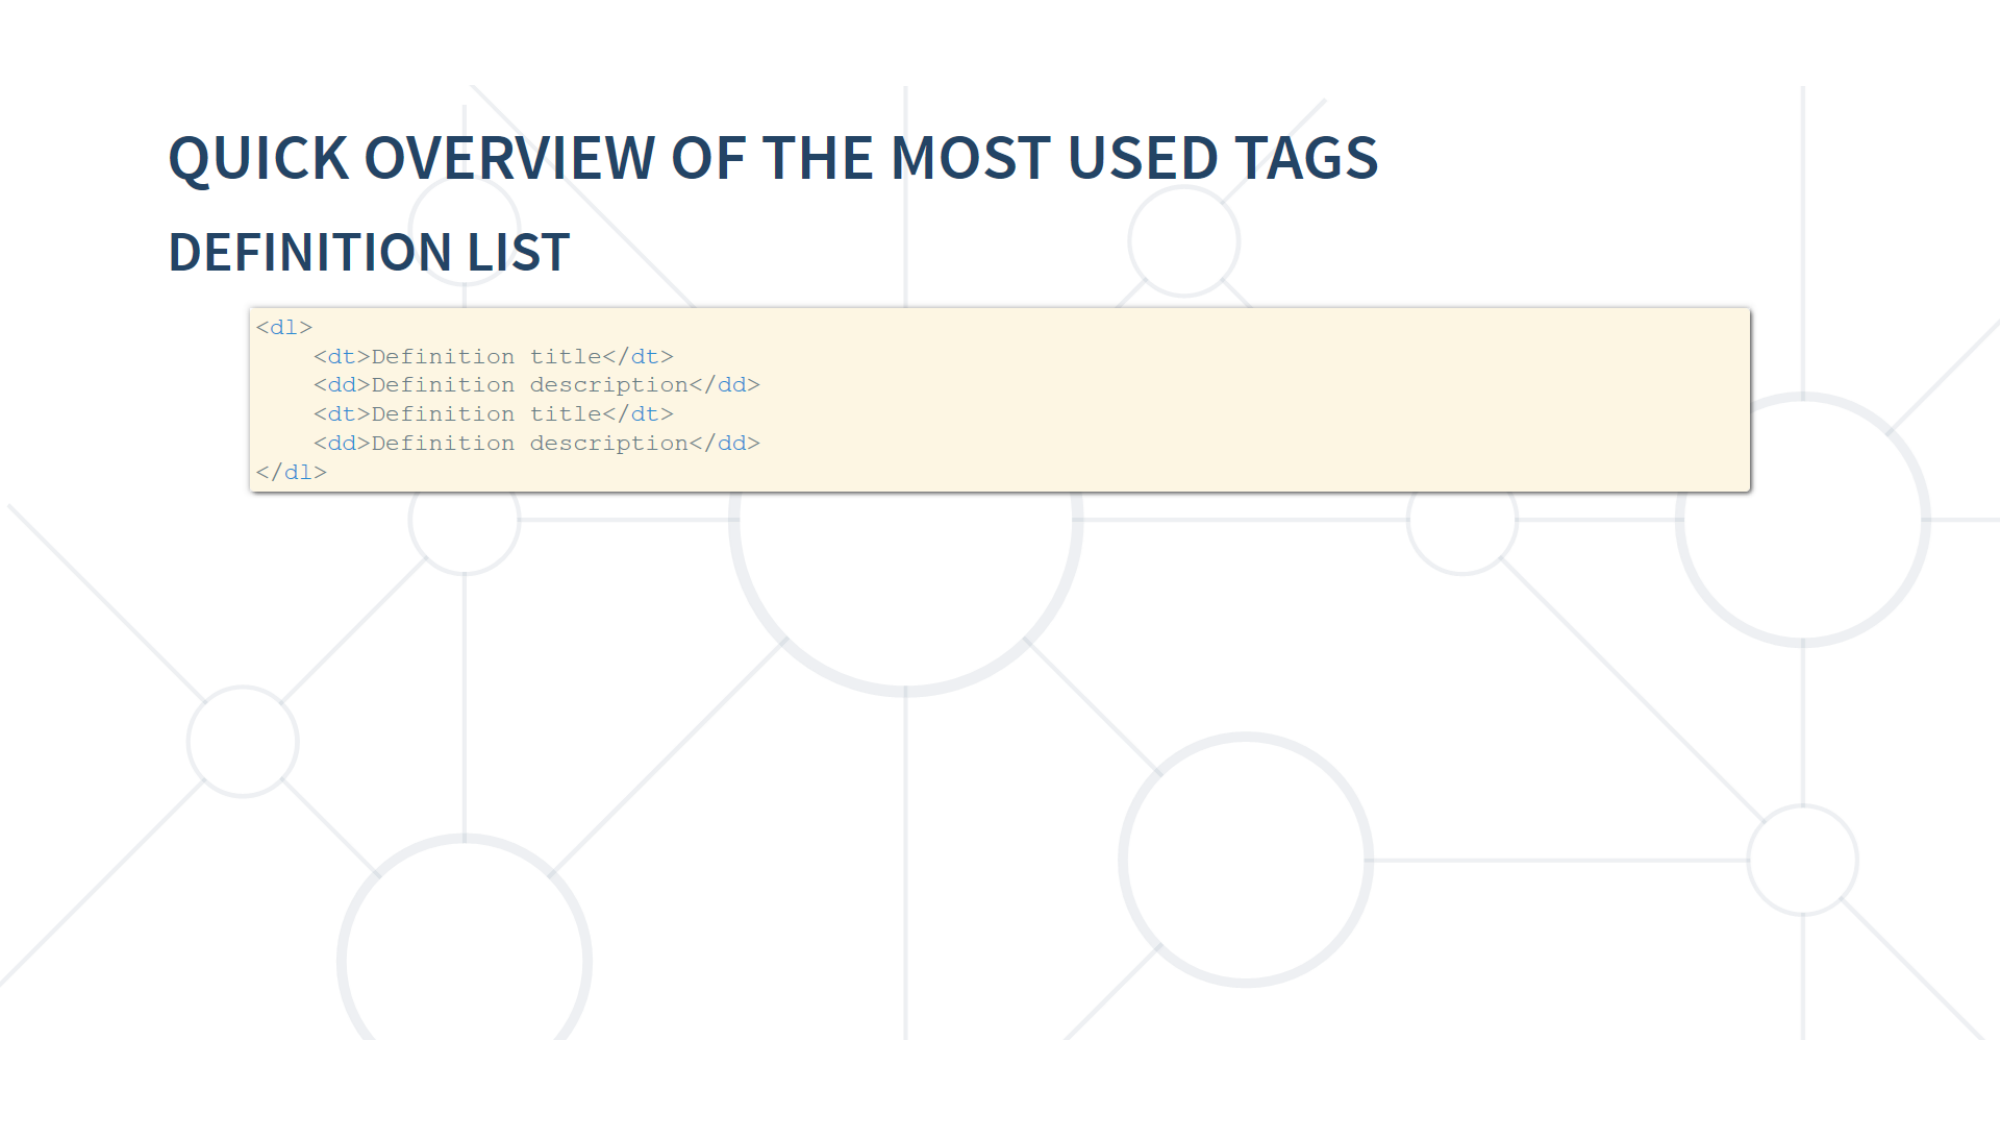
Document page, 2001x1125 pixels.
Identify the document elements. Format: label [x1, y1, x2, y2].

picture [0, 85, 2000, 1040]
